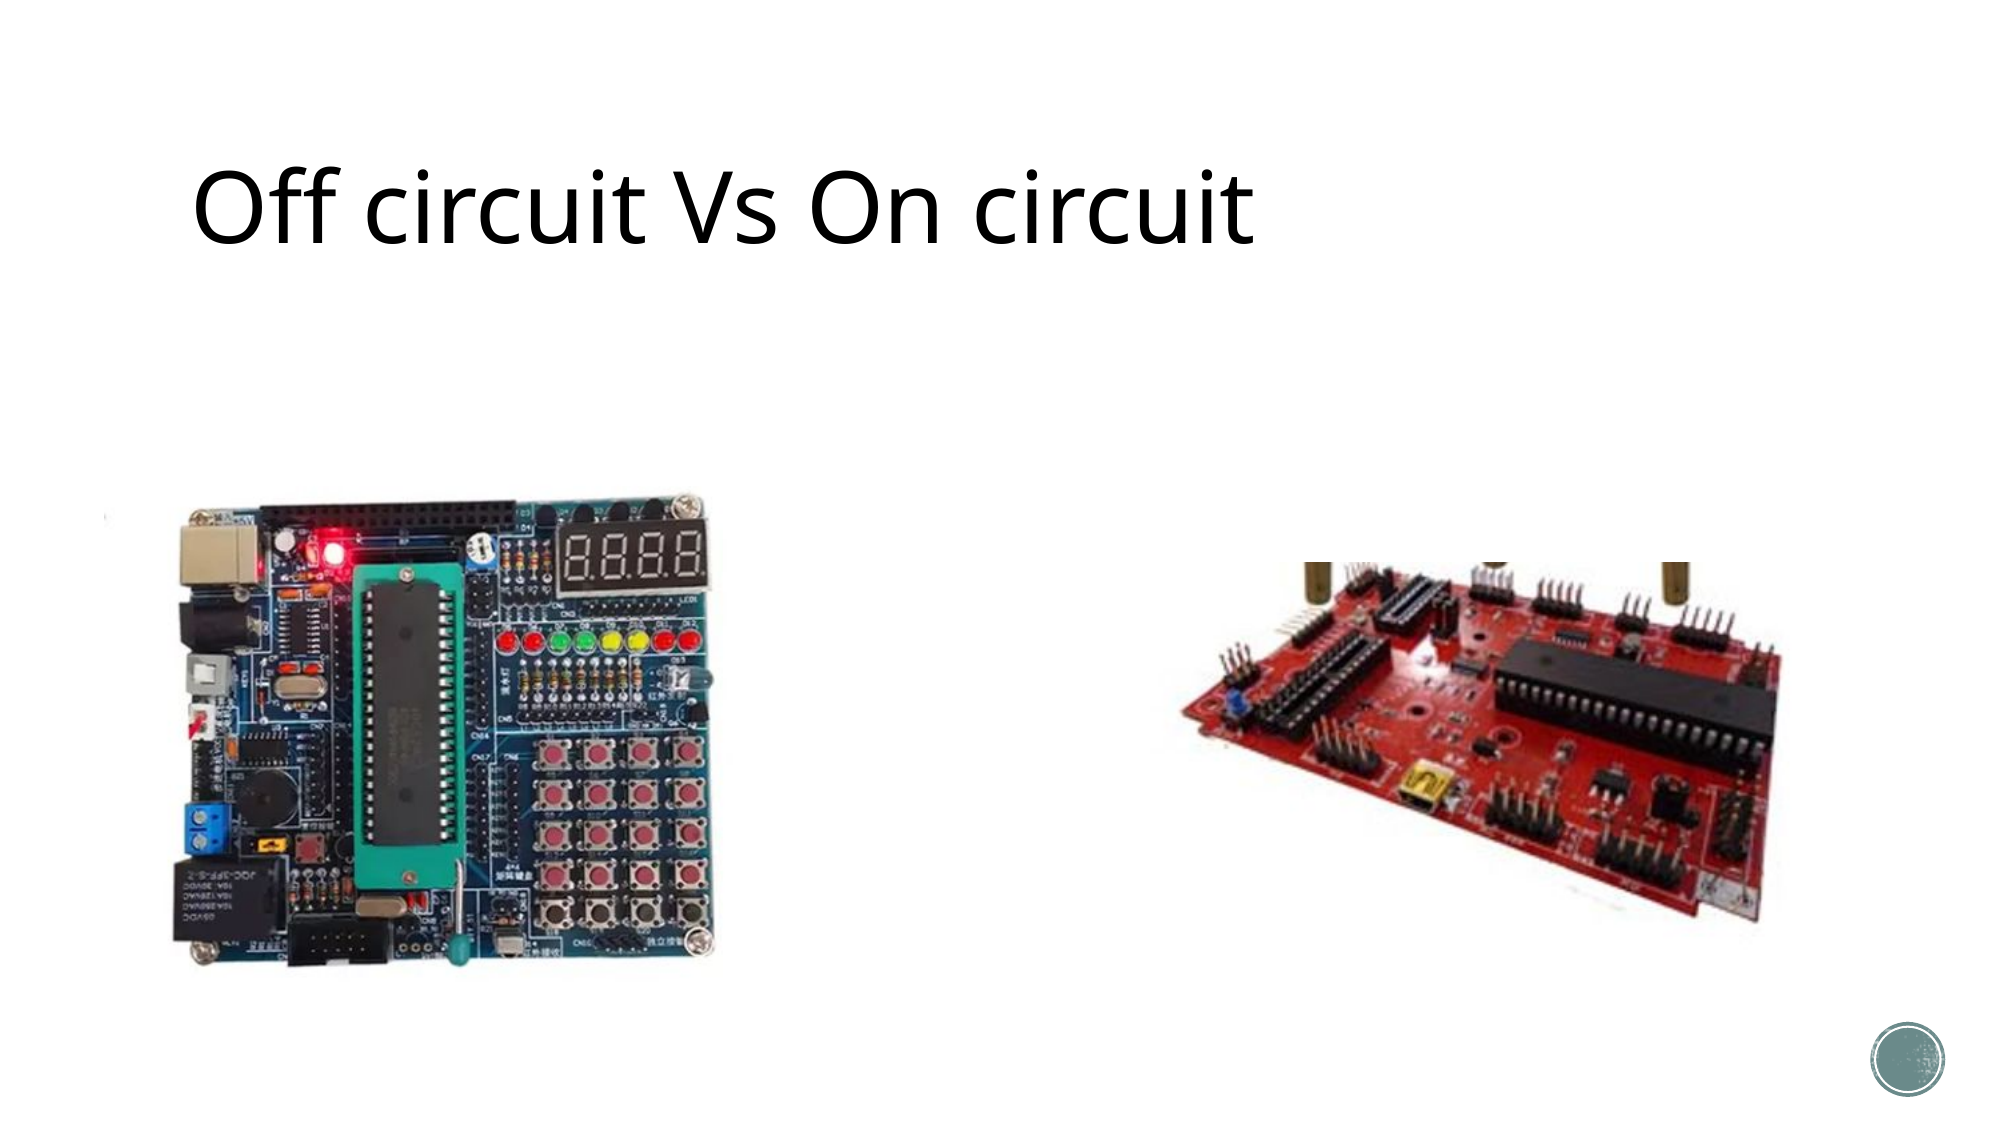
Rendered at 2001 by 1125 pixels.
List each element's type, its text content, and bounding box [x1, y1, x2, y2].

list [107, 405, 769, 1065]
picture [1114, 562, 1896, 965]
title Off circuit Vs On circuit [175, 79, 1826, 344]
